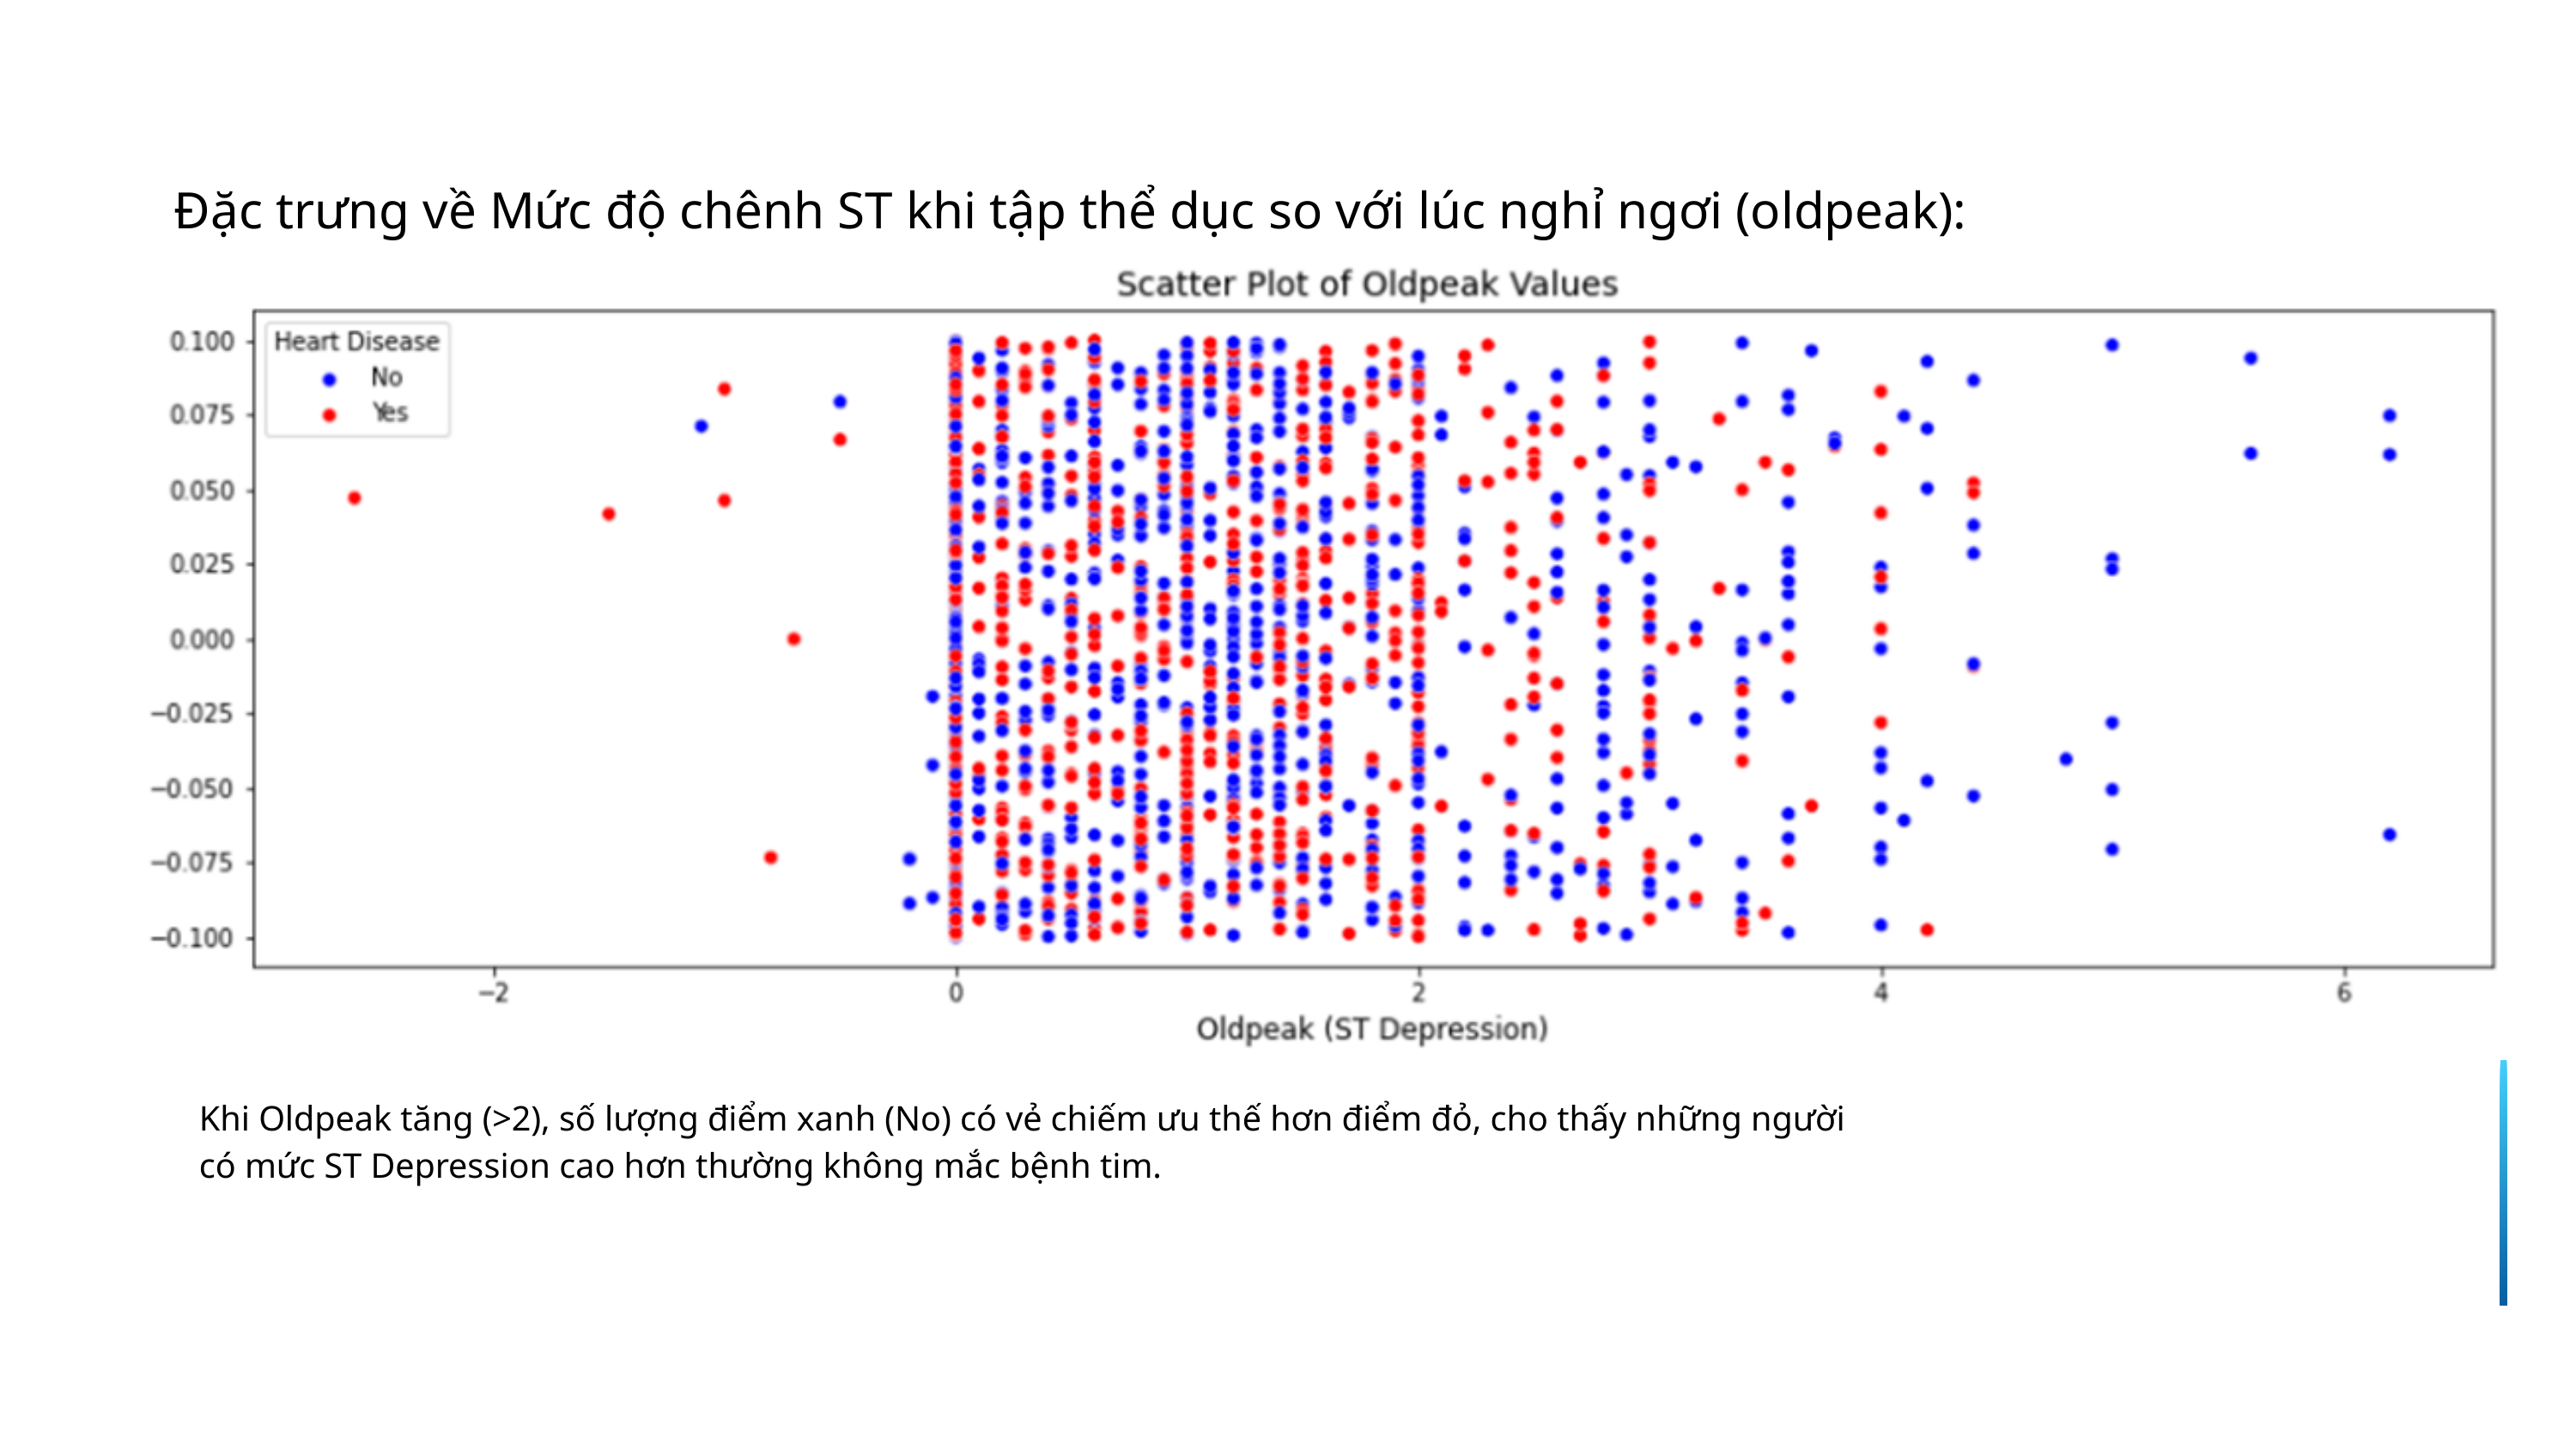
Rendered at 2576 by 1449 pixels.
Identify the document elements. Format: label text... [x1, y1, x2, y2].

text_box Khi Oldpeak tăng (>2), số lượng điểm xanh (No) có vẻ chiếm ưu thế hơn điểm đỏ, cho thấy những người có mức ST Depression cao hơn thường không mắc bệnh tim. [198, 1089, 1856, 1185]
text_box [2500, 1059, 2507, 1306]
text_box [118, 263, 2533, 1060]
text_box Đặc trưng về Mức độ chênh ST khi tập thể dục so với lúc nghỉ ngơi (oldpeak): [173, 168, 2013, 239]
